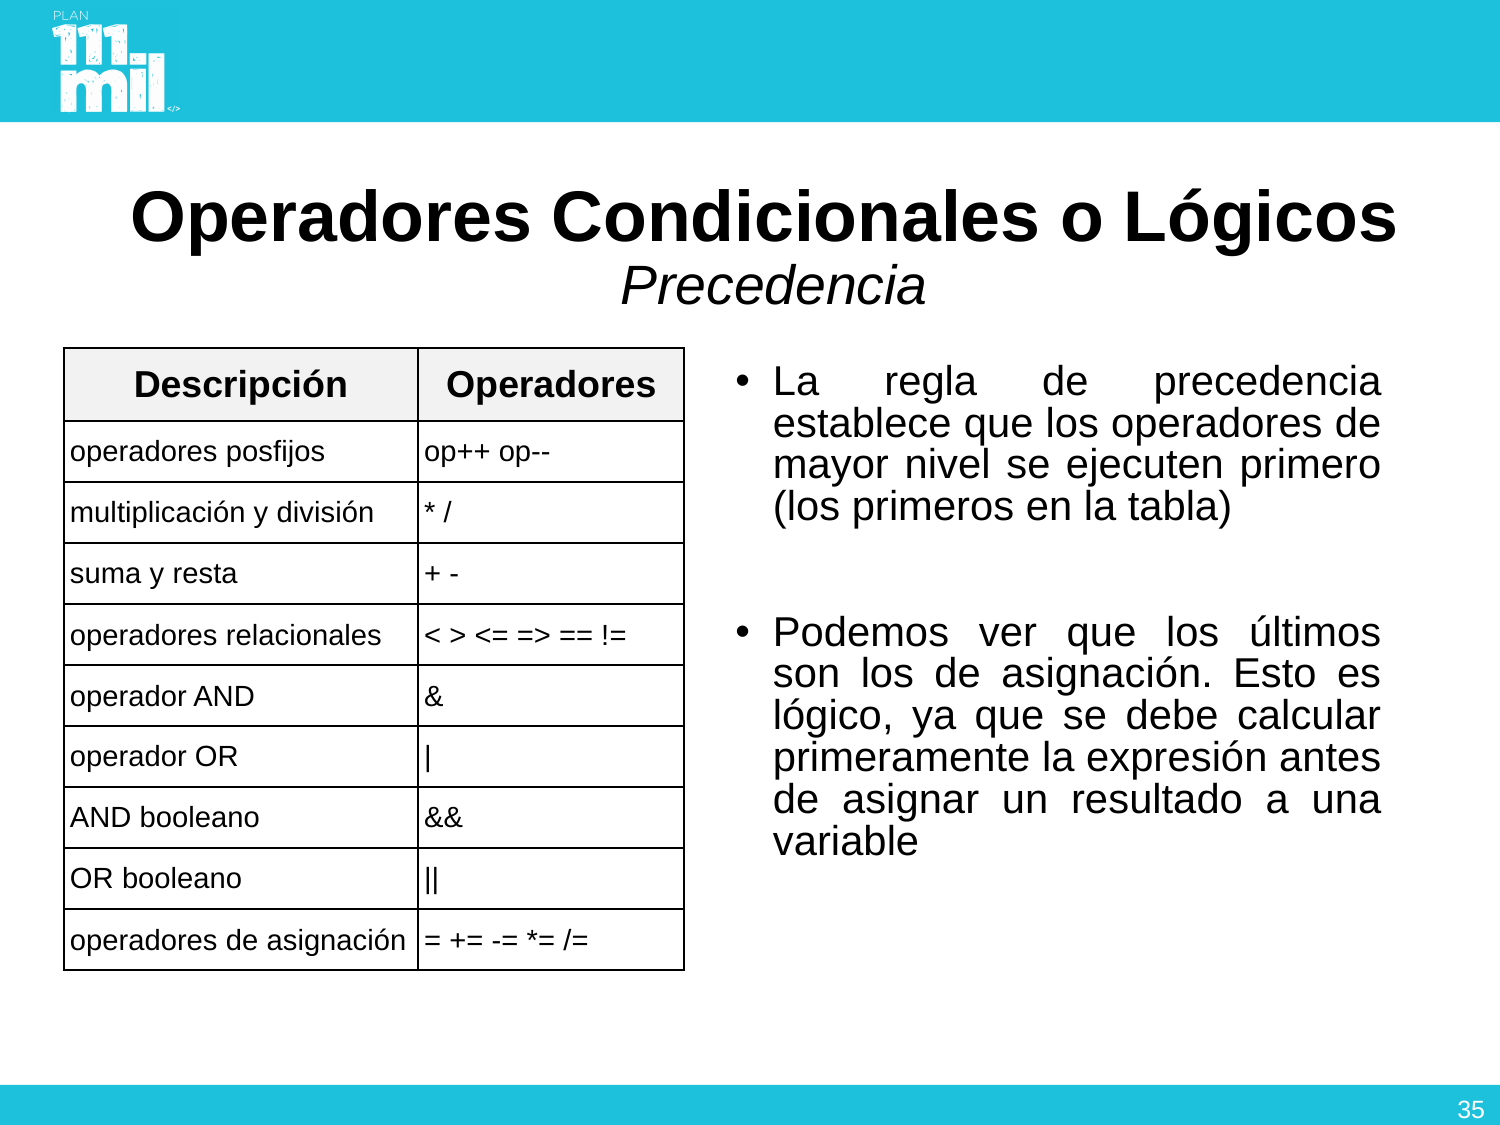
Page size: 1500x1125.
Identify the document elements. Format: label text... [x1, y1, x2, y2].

table_header Descripción [65, 349, 417, 420]
table_cell || [419, 849, 683, 908]
table_cell AND booleano [65, 788, 417, 847]
table_cell + - [419, 544, 683, 603]
table_cell op++ op-- [419, 422, 683, 481]
table_cell suma y resta [65, 544, 417, 603]
table_cell operador AND [65, 666, 417, 725]
table_header Operadores [419, 349, 683, 420]
title Operadores Condicionales o Lógicos Precedencia [93, 147, 1455, 348]
table_cell & [419, 666, 683, 725]
table_cell < > <= => == != [419, 605, 683, 664]
table_cell operadores relacionales [65, 605, 417, 664]
table_cell operadores de asignación [65, 910, 417, 969]
table_cell | [419, 727, 683, 786]
table_cell && [419, 788, 683, 847]
table_cell multiplicación y división [65, 483, 417, 542]
list La regla de precedencia establece que los operadores de mayor nivel se ejecuten primero (los primeros en la tabla) Podemos ver que los últimos son los de asignación. Esto es lógico, ya que se debe calcular primeramente la expresión antes de asignar un resultado a una variable [720, 354, 1397, 1069]
table_cell = += -= *= /= [419, 910, 683, 969]
table_cell OR booleano [65, 849, 417, 908]
table_cell * / [419, 483, 683, 542]
table_cell operador OR [65, 727, 417, 786]
table_cell operadores posfijos [65, 422, 417, 481]
slide_number 34 [1162, 1078, 1500, 1125]
